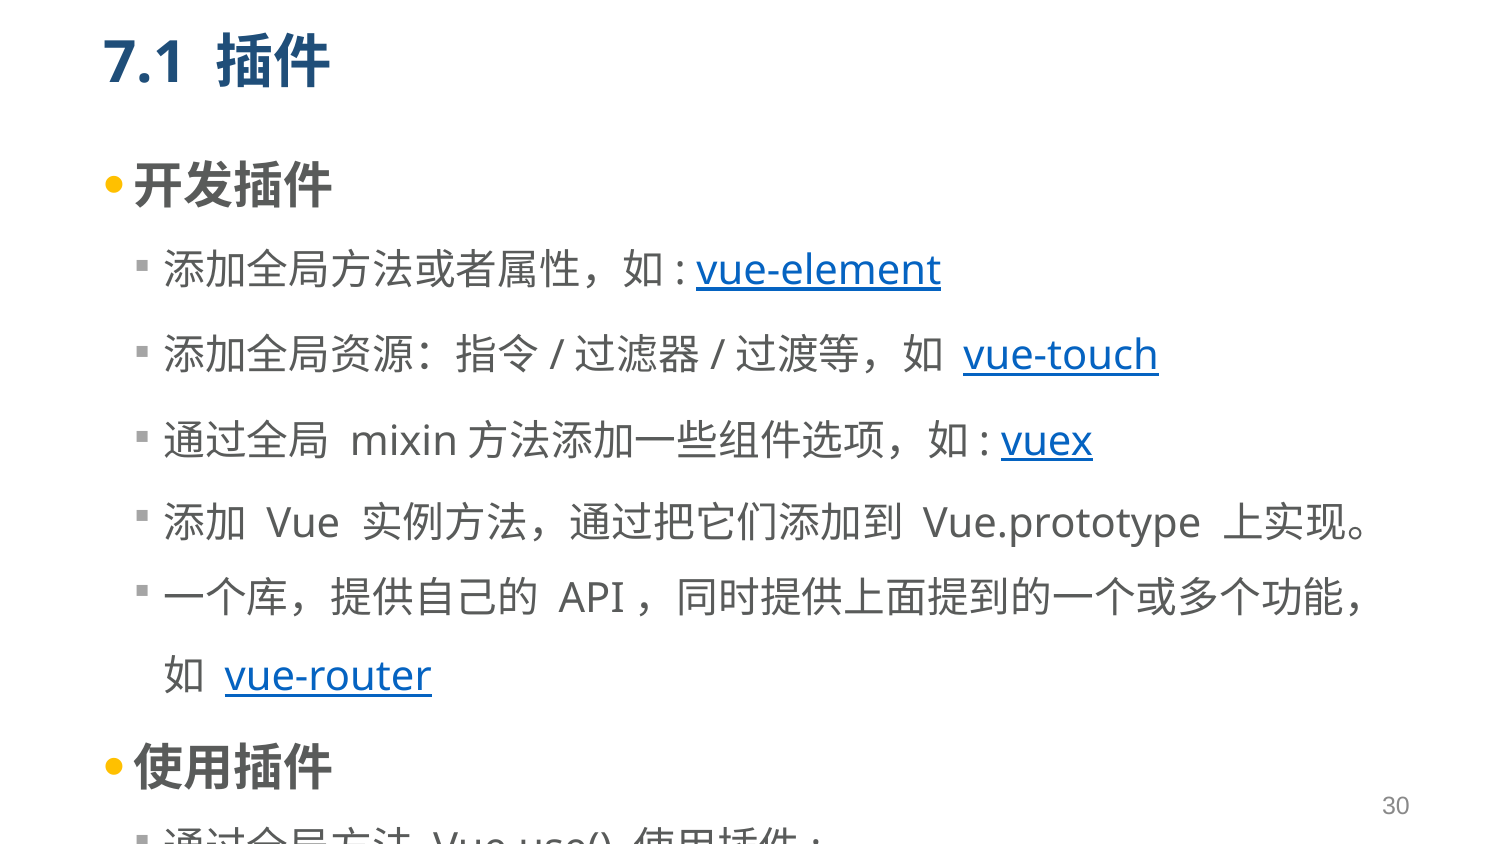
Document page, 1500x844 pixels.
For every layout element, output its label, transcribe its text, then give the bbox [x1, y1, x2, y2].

title 7.1 插件 [88, 32, 1278, 116]
list 开发插件 添加全局方法或者属性，如: vue-element 添加全局资源：指令/过滤器/过渡等，如 vue-touch 通过全局 mixin方法添加一些组件选项，如: vuex 添加 Vue 实例方法，通过把它们添加到 Vue.prototype 上实现。 一个库，提供自己的 API，同时提供上面提到的一个或多个功能，如 vue-router 使用插件 通过全局方法 Vue.use() 使用插件: 全局混合 自定义选项混合策略 [88, 116, 1439, 844]
